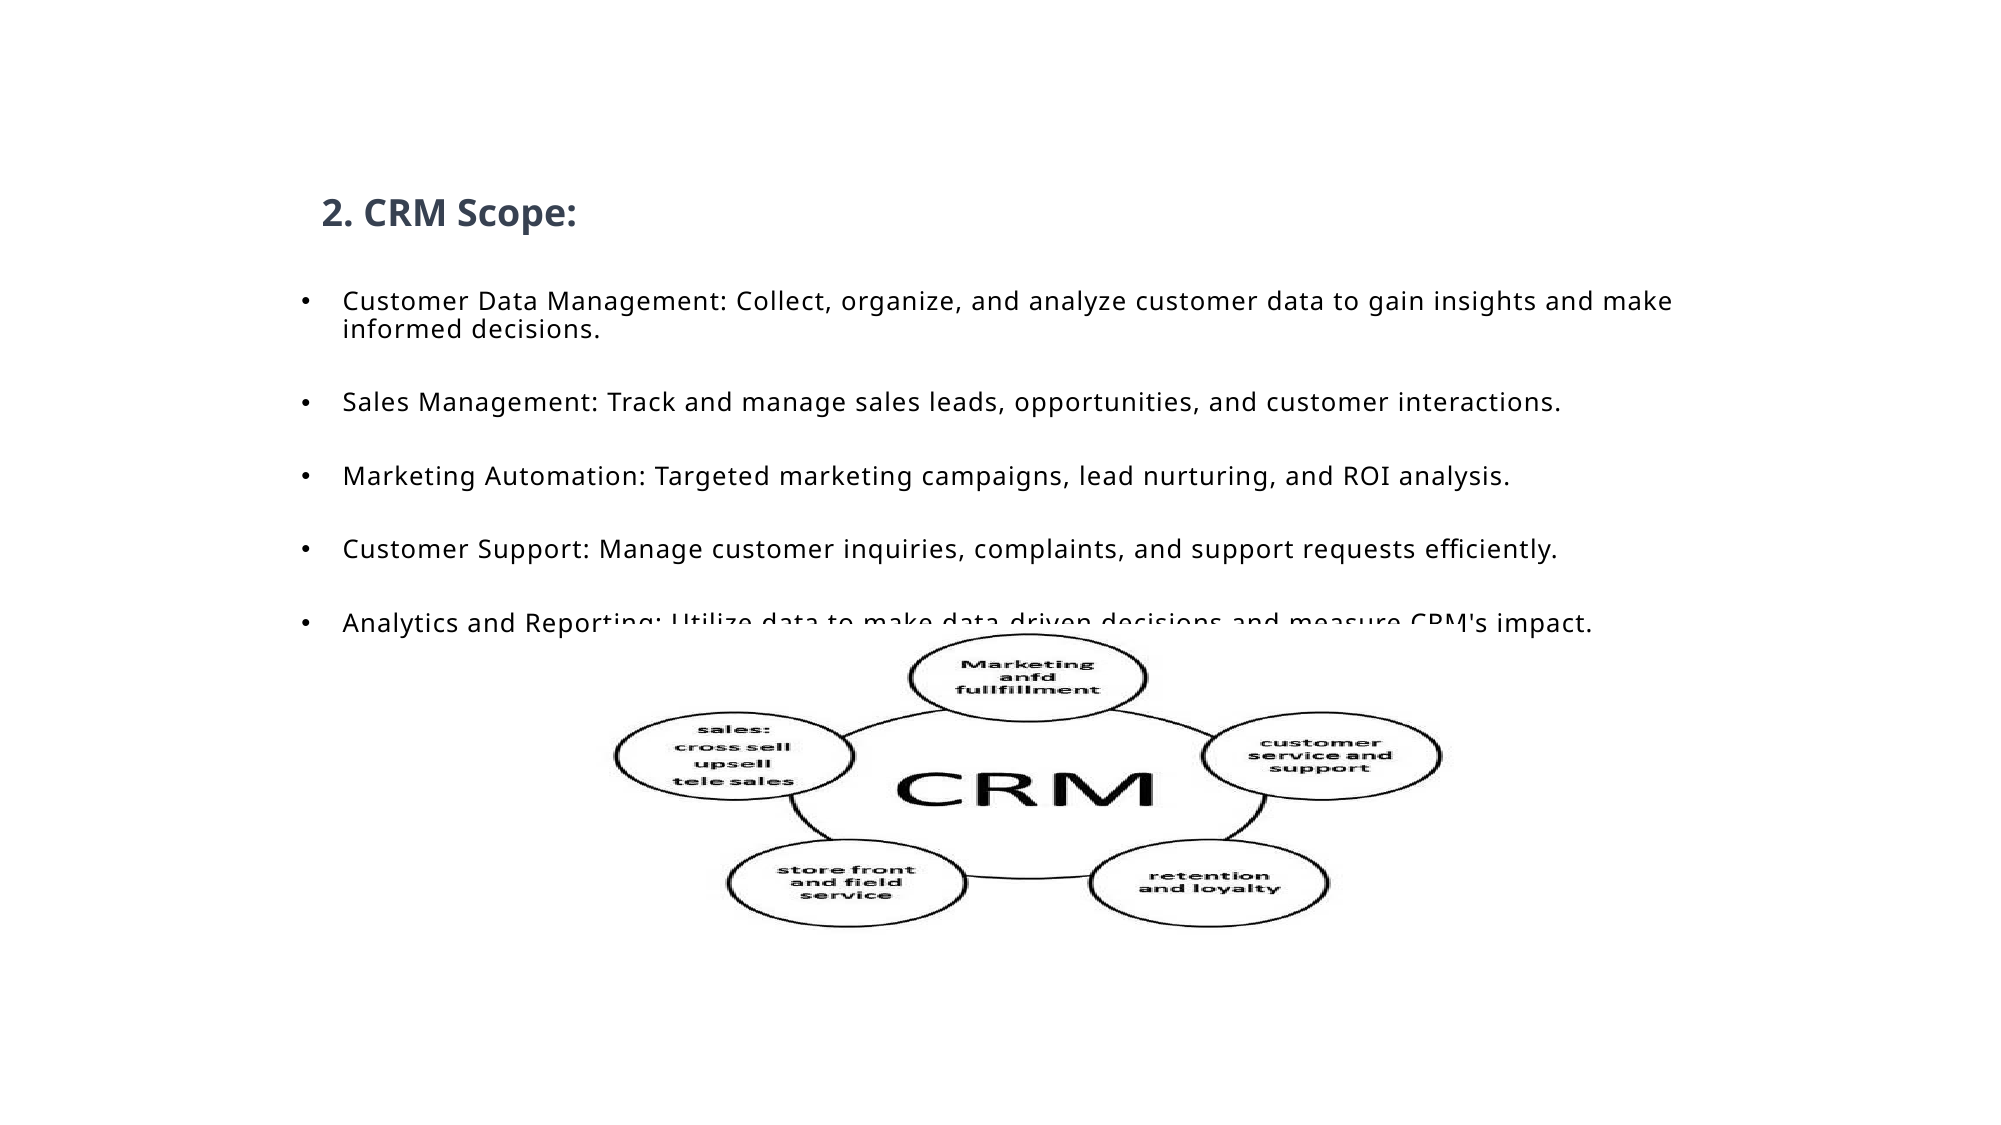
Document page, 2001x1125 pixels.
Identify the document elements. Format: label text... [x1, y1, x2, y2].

title 2. CRM Scope: [306, 185, 1694, 281]
list Customer Data Management: Collect, organize, and analyze customer data to gain insights and make informed decisions. Sales Management: Track and manage sales leads, opportunities, and customer interactions. Marketing Automation: Targeted marketing campaigns, lead nurturing, and ROI analysis. Customer Support: Manage customer inquiries, complaints, and support requests efficiently. Analytics and Reporting: Utilize data to make data-driven decisions and measure CRM's impact. [286, 281, 1728, 654]
picture [596, 624, 1461, 940]
